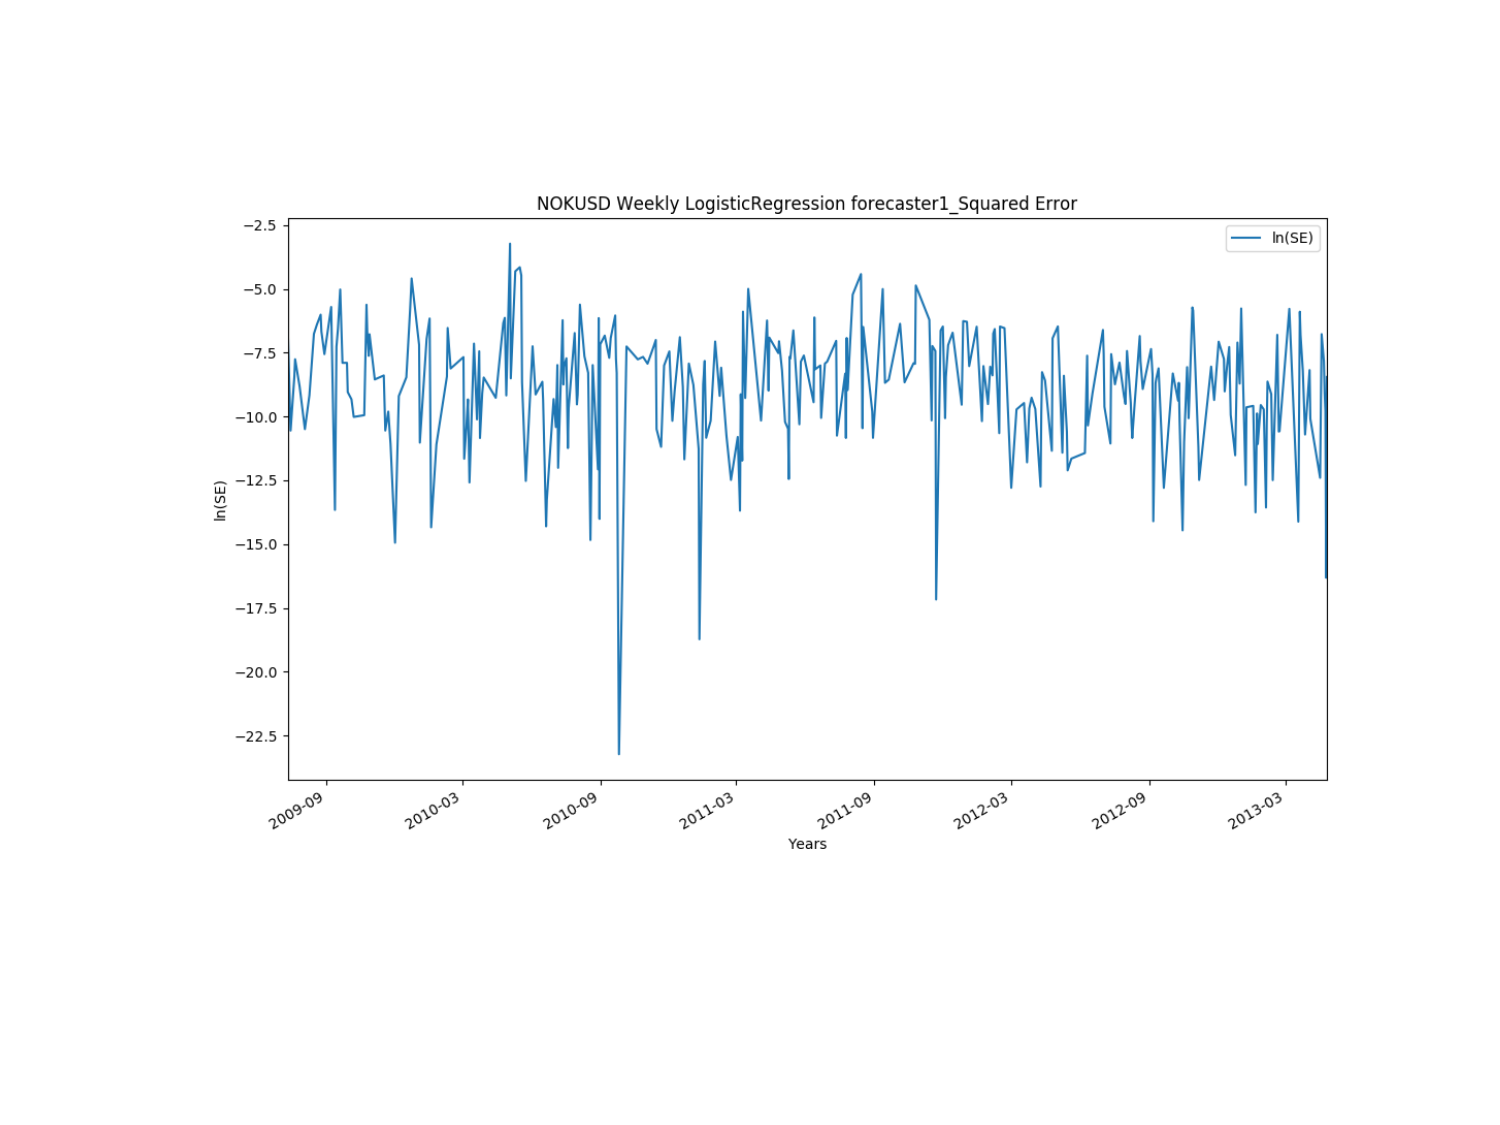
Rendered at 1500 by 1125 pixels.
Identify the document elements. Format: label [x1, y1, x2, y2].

picture [119, 119, 1461, 946]
